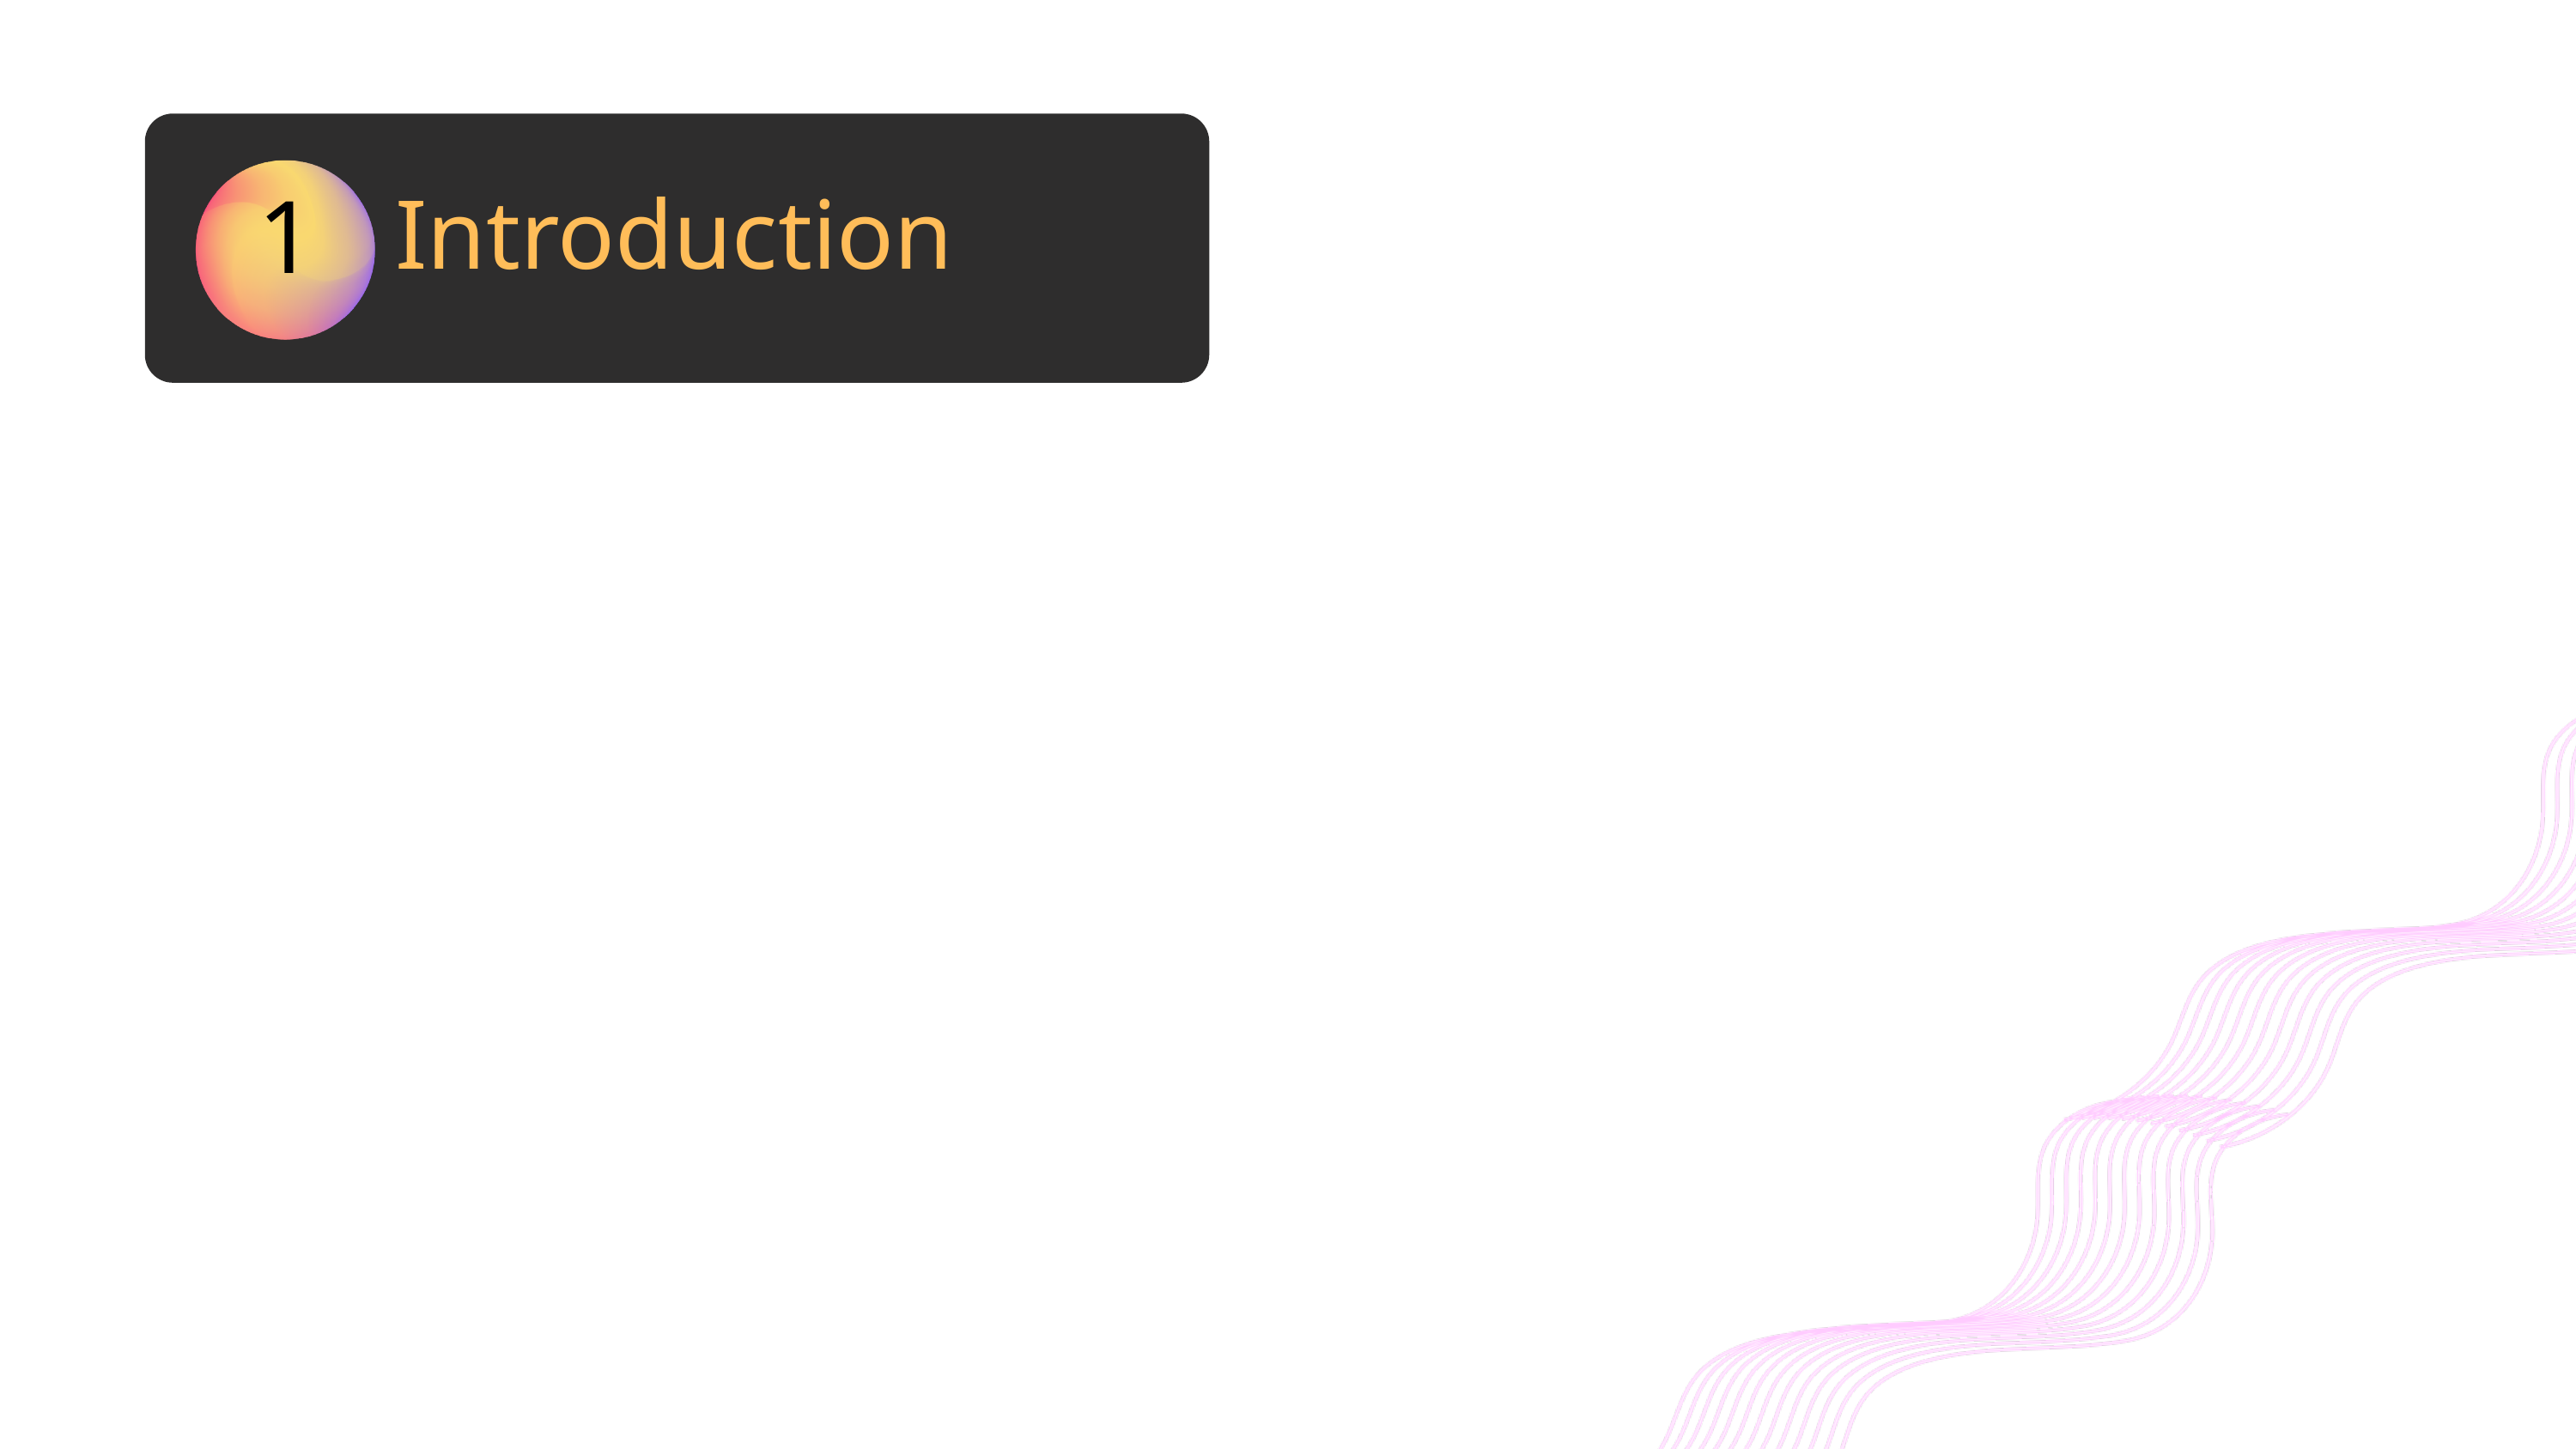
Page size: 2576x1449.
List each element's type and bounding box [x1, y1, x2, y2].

text_box [1558, 700, 2576, 1449]
text_box [144, 113, 1210, 384]
